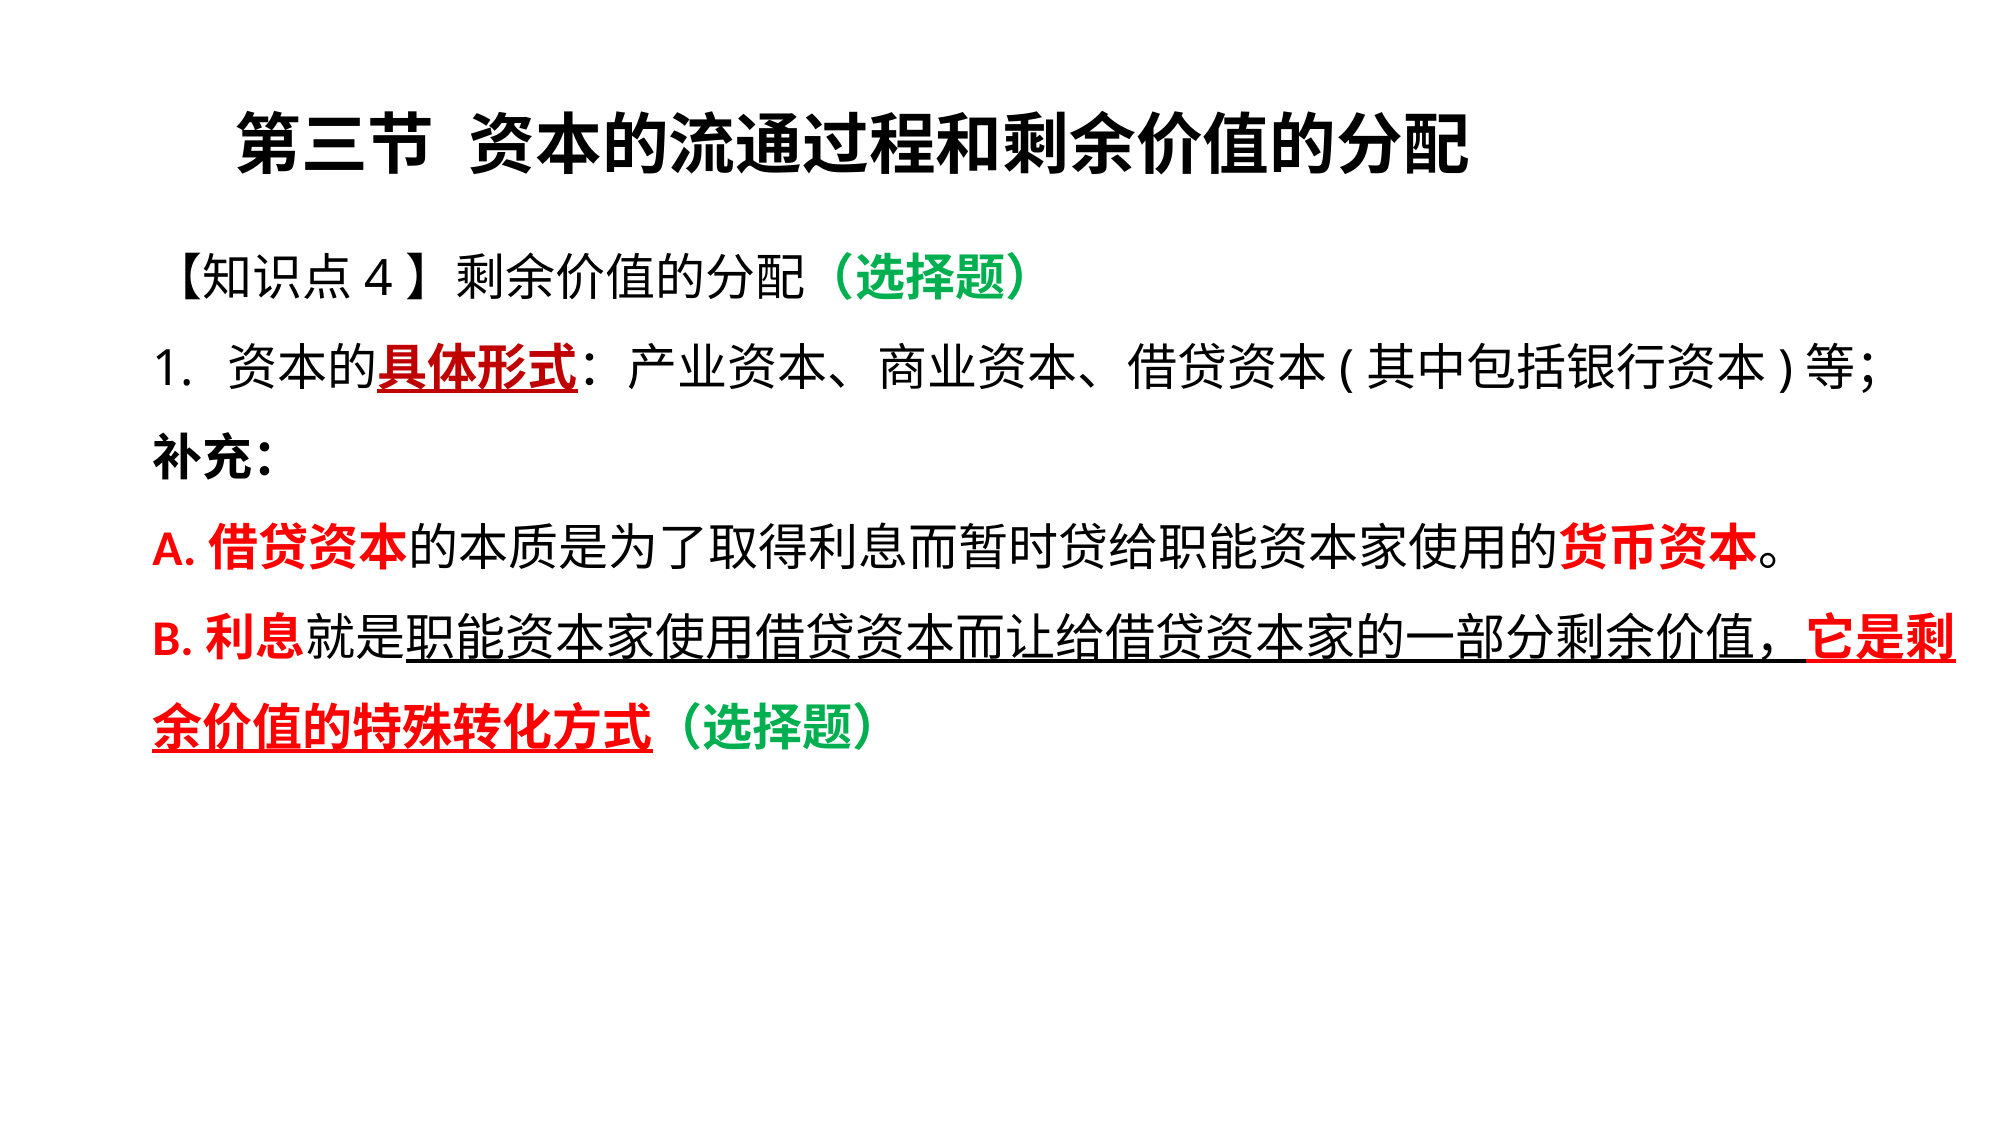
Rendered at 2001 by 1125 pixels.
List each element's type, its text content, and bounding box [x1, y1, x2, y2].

text_box 第三节 资本的流通过程和剩余价值的分配 [232, 101, 1617, 182]
text_box 【知识点4】剩余价值的分配（选择题） 资本的具体形式：产业资本、商业资本、借贷资本(其中包括银行资本)等； 补充： A.借贷资本的本质是为了取得利息而暂时贷给职能资本家使用的货币资本。 B.利息就是职能资本家使用借贷资本而让给借贷资本家的一部分剩余价值，它是剩余价值的特殊转化方式（选择题） [137, 208, 2000, 943]
